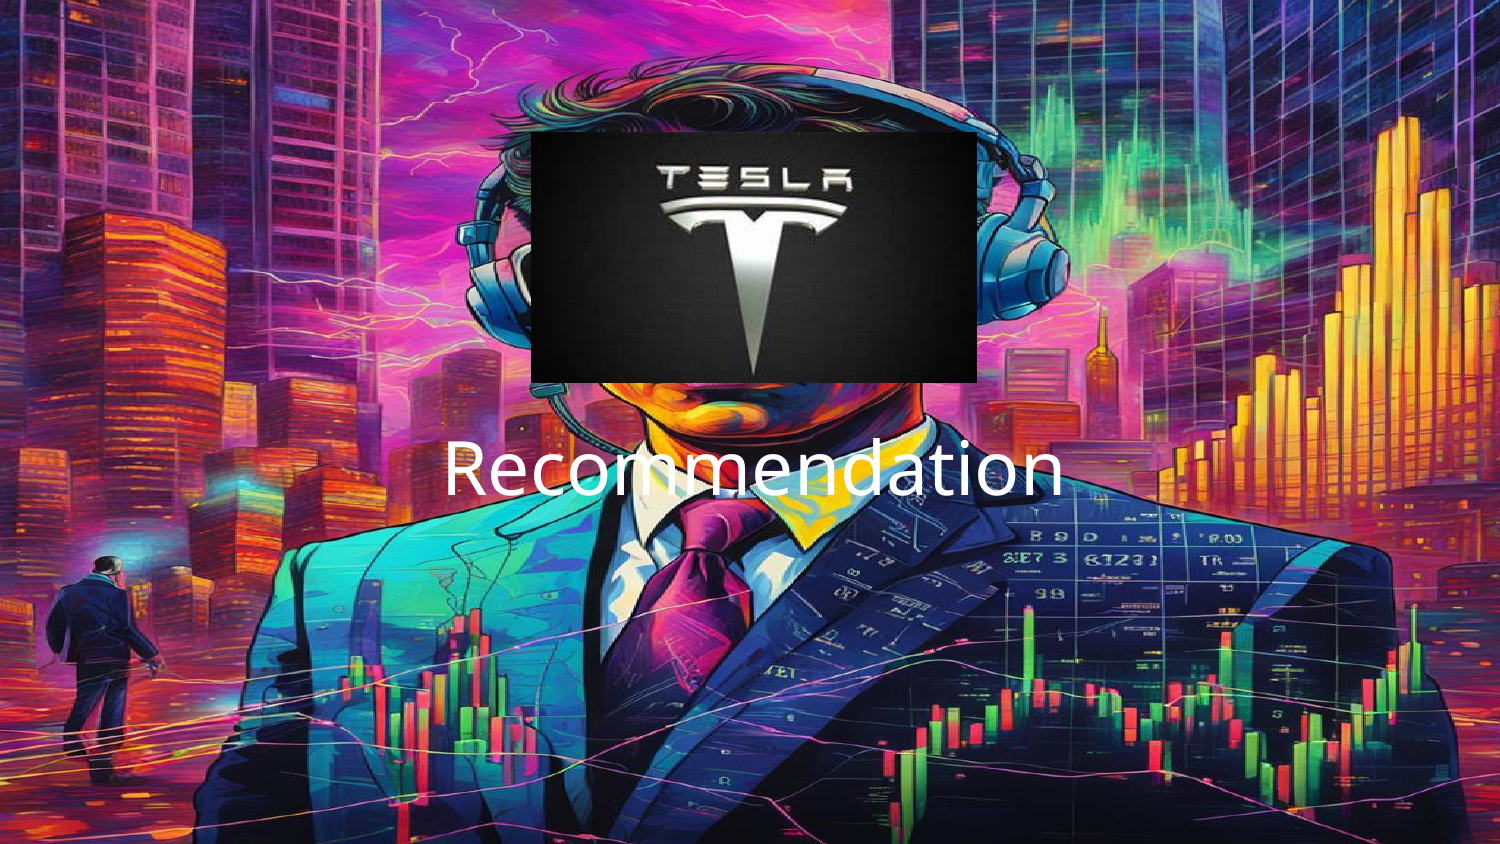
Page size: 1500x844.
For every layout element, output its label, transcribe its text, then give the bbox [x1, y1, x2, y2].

title Recommendation [110, 351, 1399, 580]
picture [0, 0, 1500, 844]
